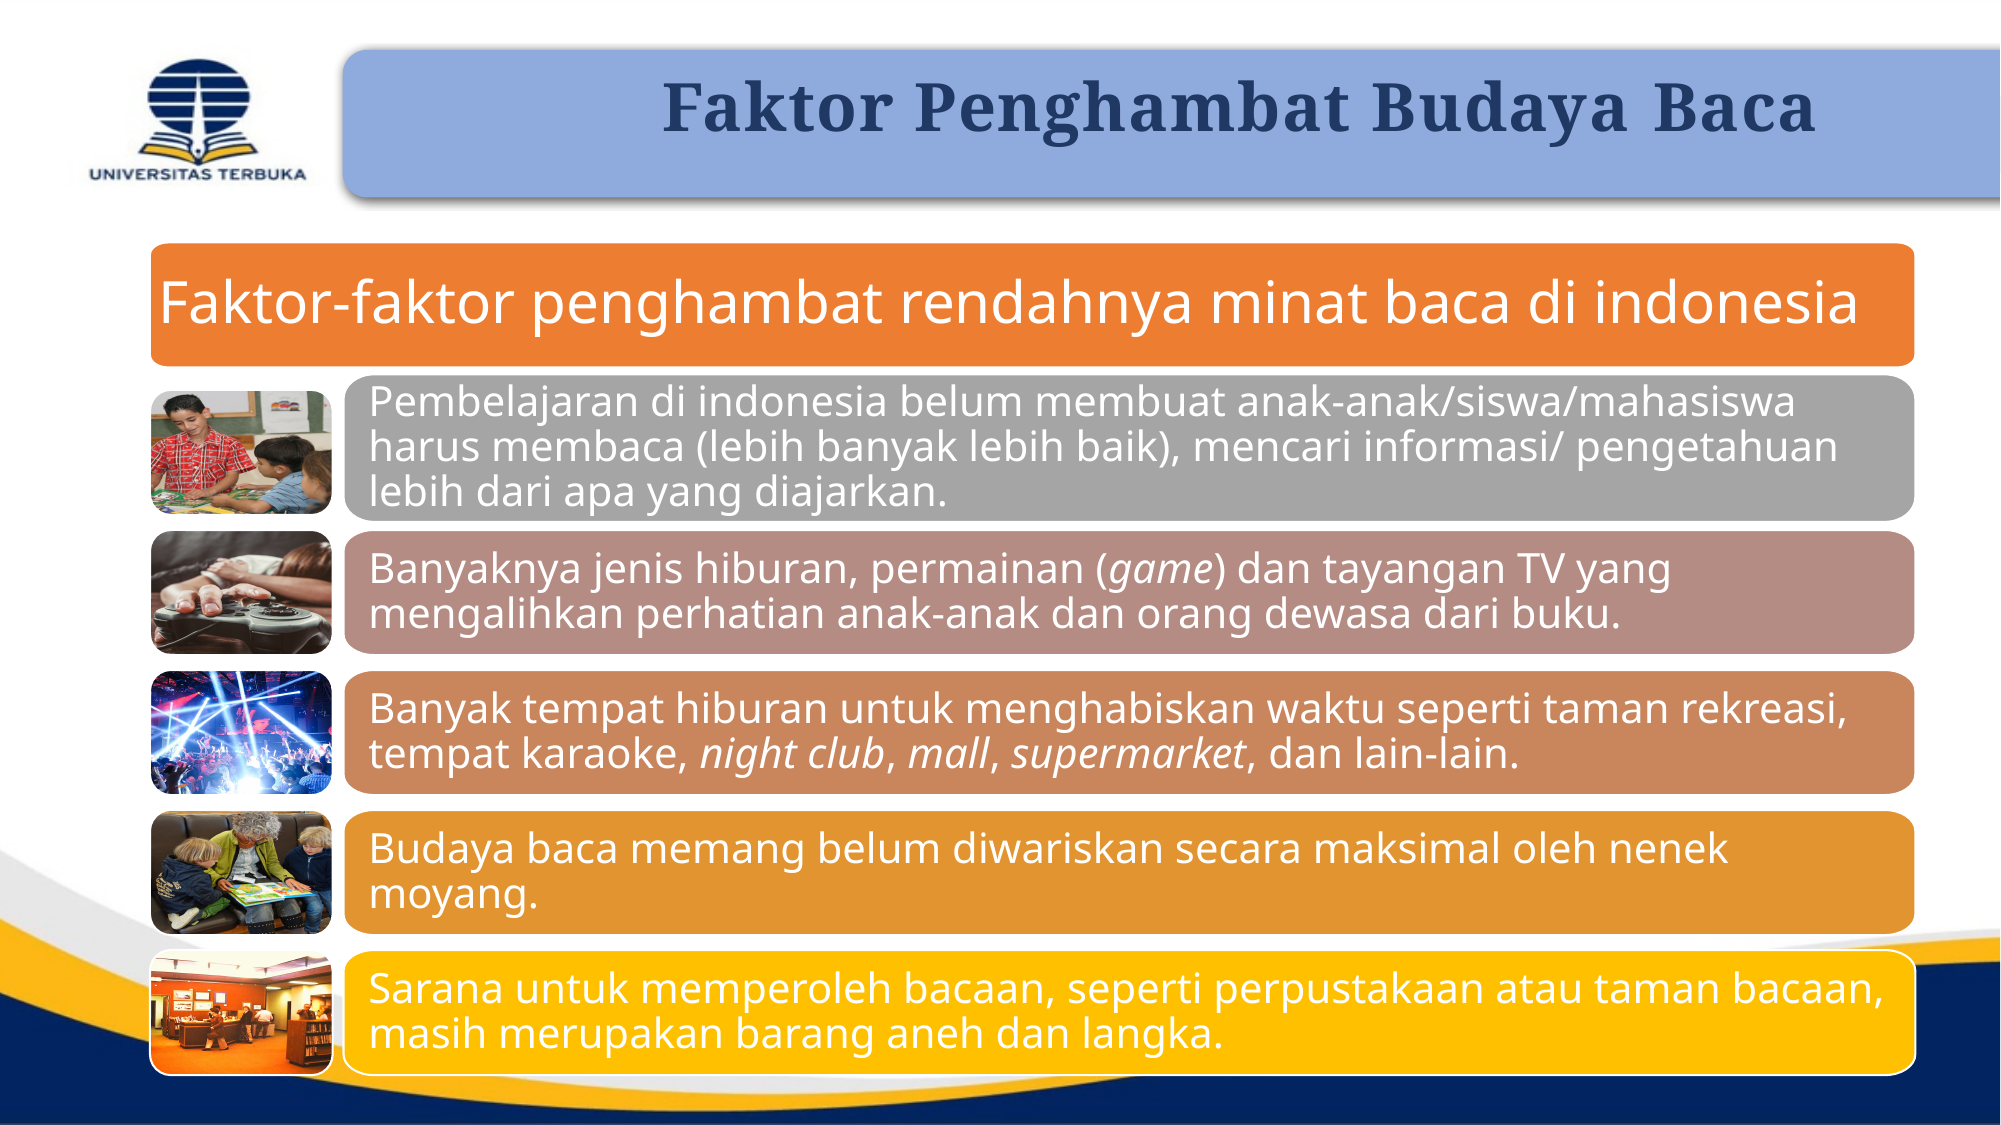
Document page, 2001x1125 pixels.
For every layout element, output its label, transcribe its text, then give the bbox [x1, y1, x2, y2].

picture [0, 0, 2001, 1125]
text_box Faktor Penghambat Budaya Baca [342, 49, 2000, 198]
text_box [149, 242, 1916, 1076]
